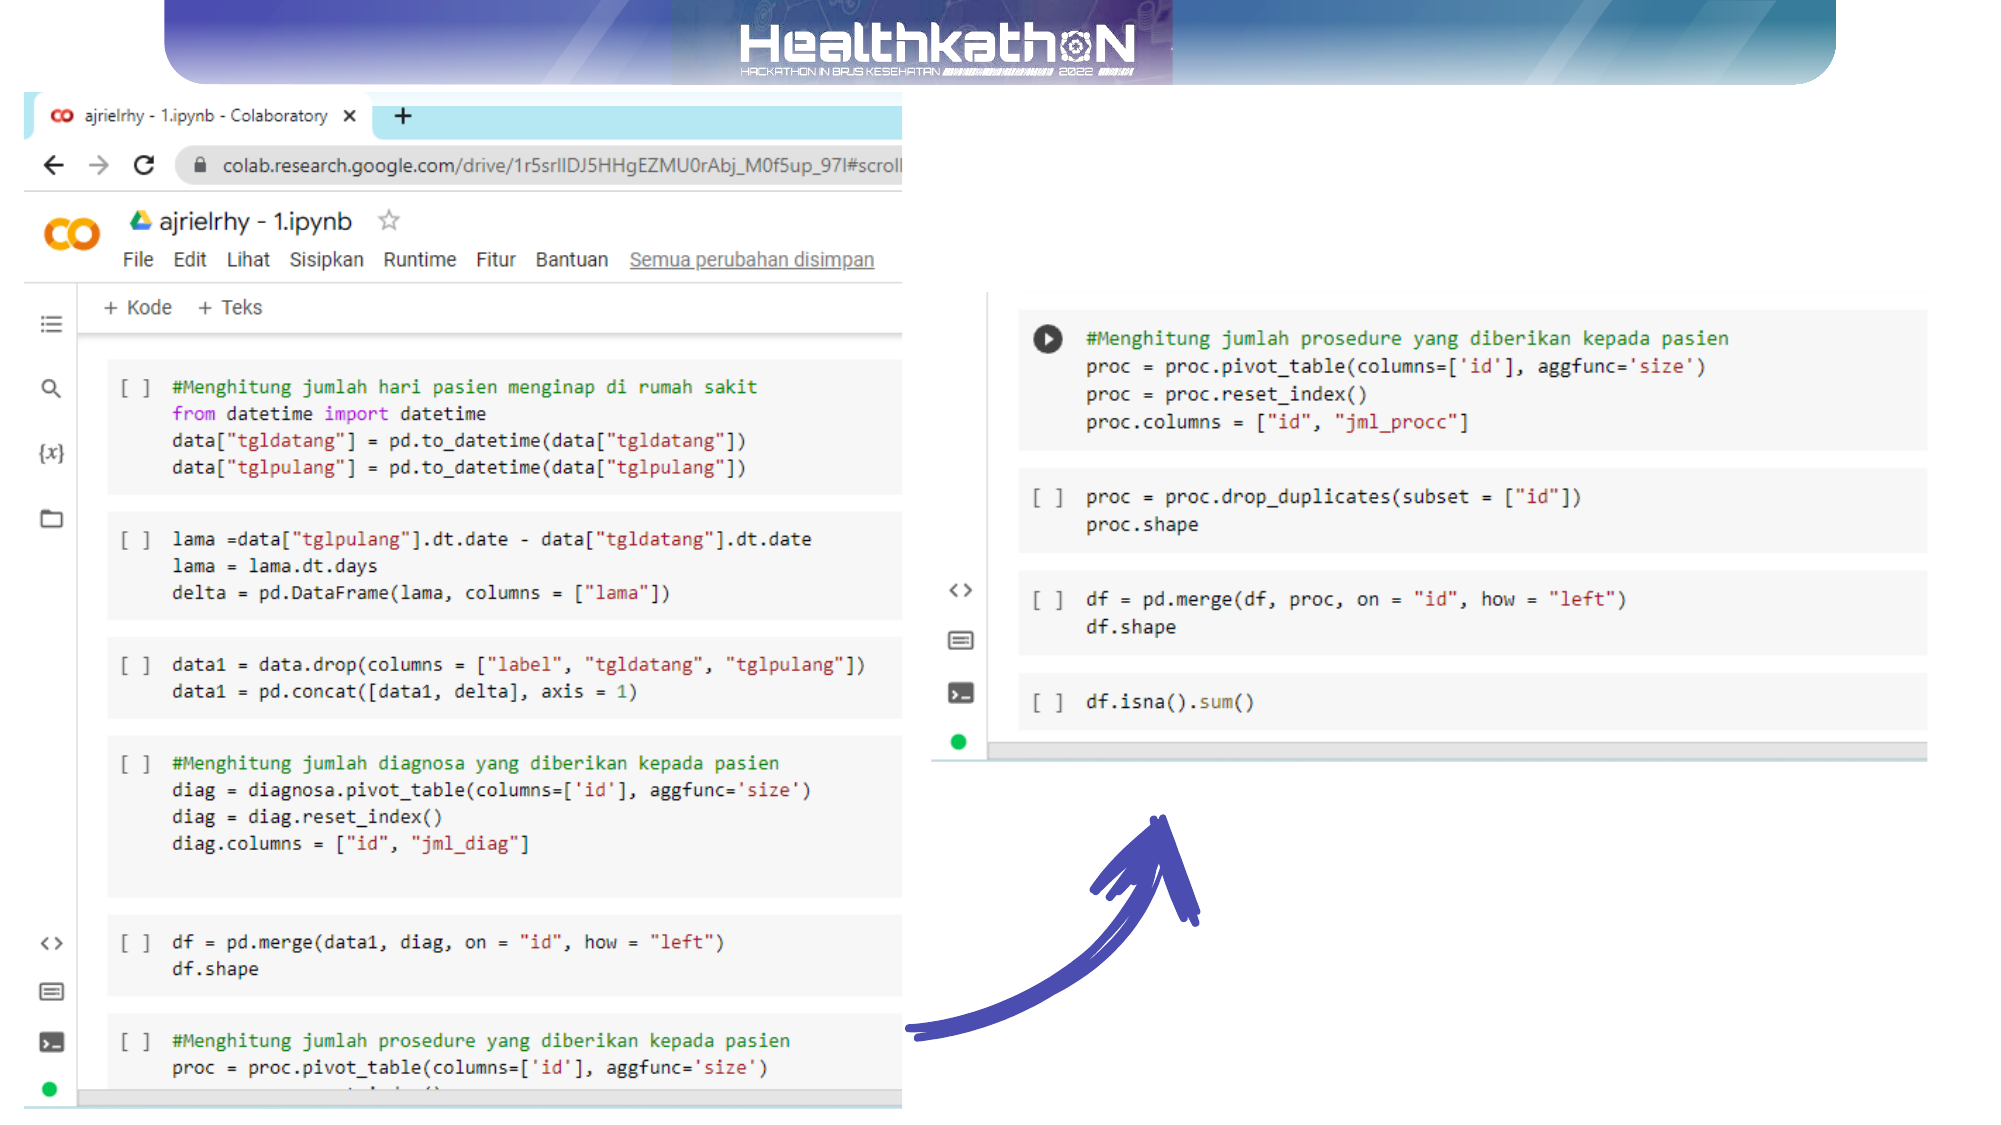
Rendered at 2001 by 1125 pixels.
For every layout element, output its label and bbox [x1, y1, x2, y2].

text_box [1072, 814, 1201, 961]
picture [23, 92, 1850, 1109]
picture [931, 292, 1928, 762]
text_box [150, 20, 1850, 107]
picture [671, 0, 1173, 85]
